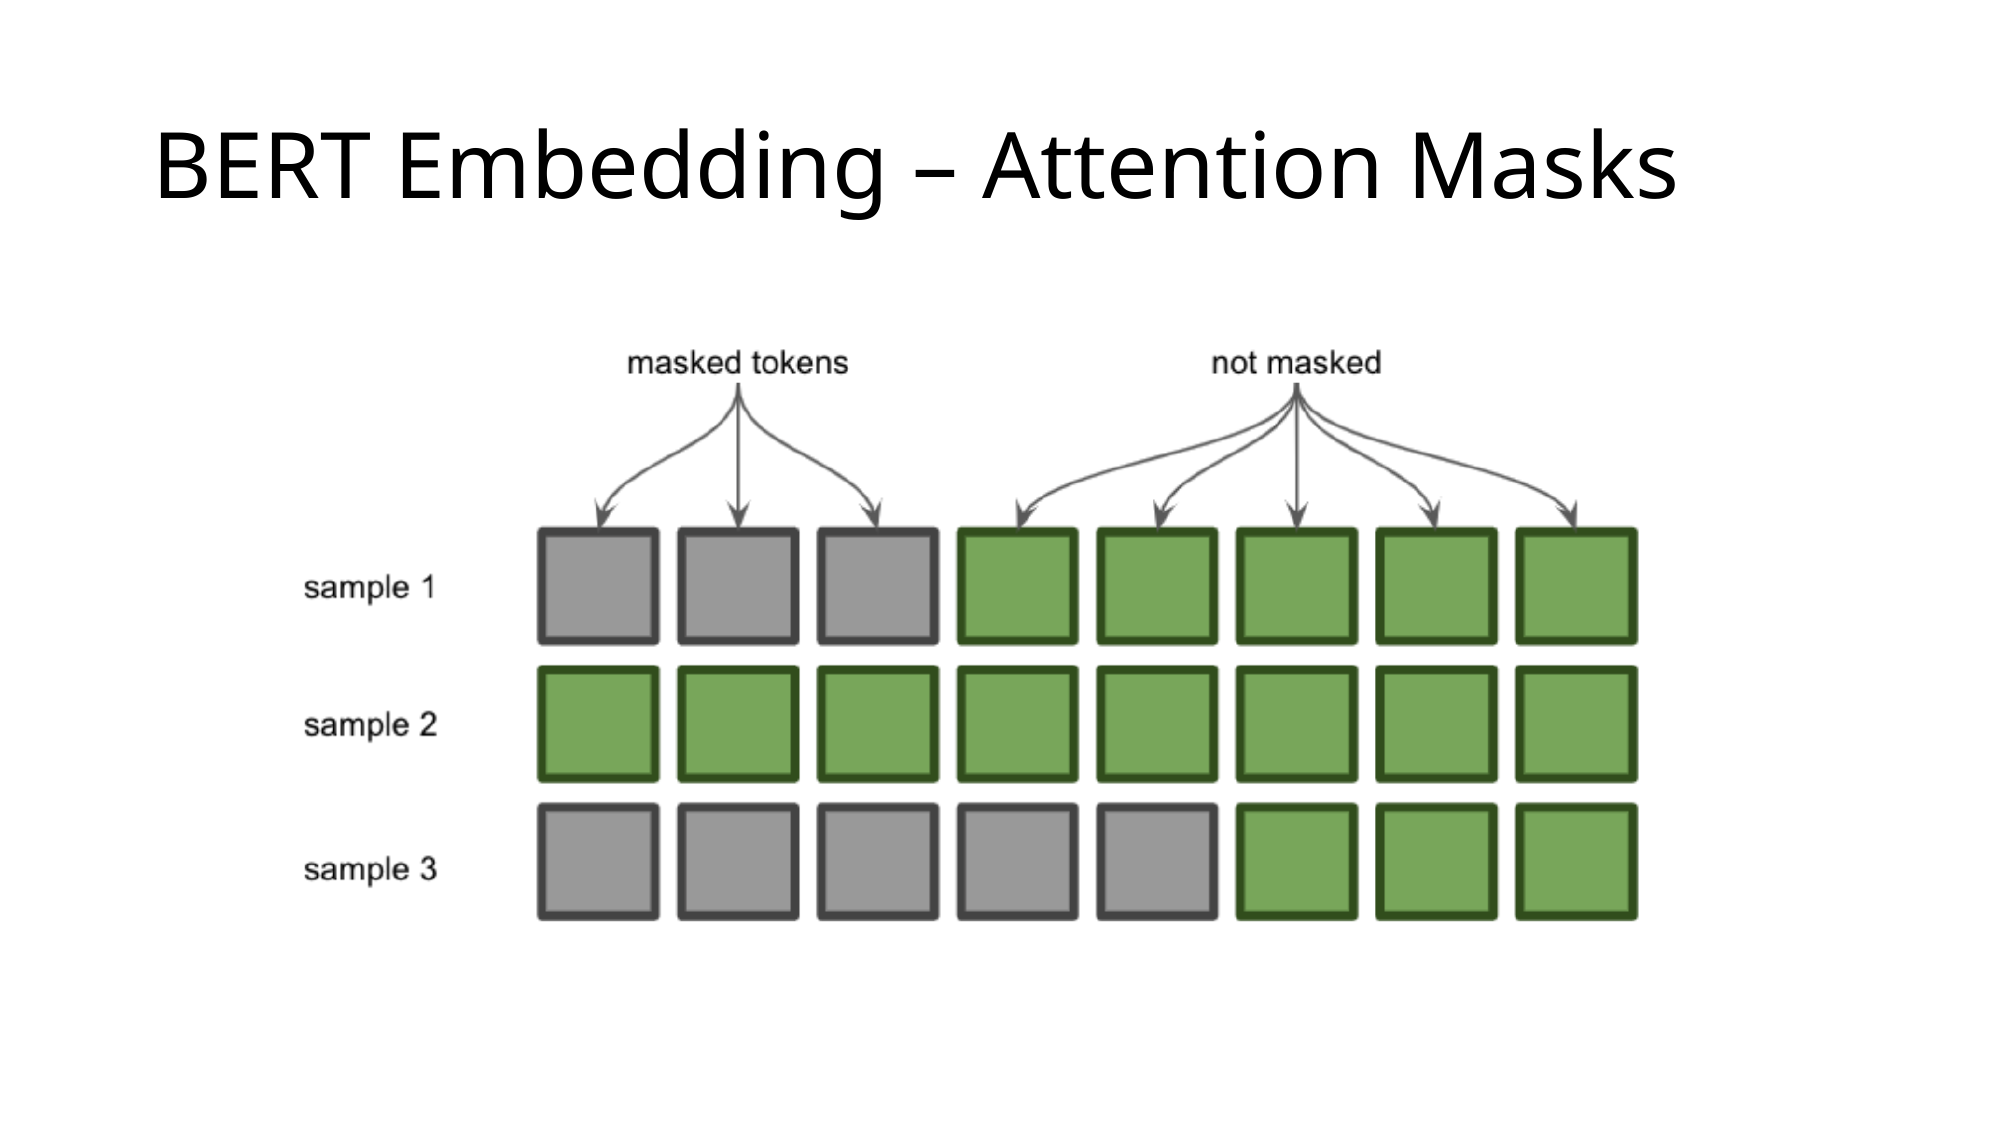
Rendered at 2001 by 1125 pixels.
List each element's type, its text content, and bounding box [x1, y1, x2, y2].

title BERT Embedding – Attention Masks [137, 59, 1863, 278]
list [277, 311, 1683, 965]
